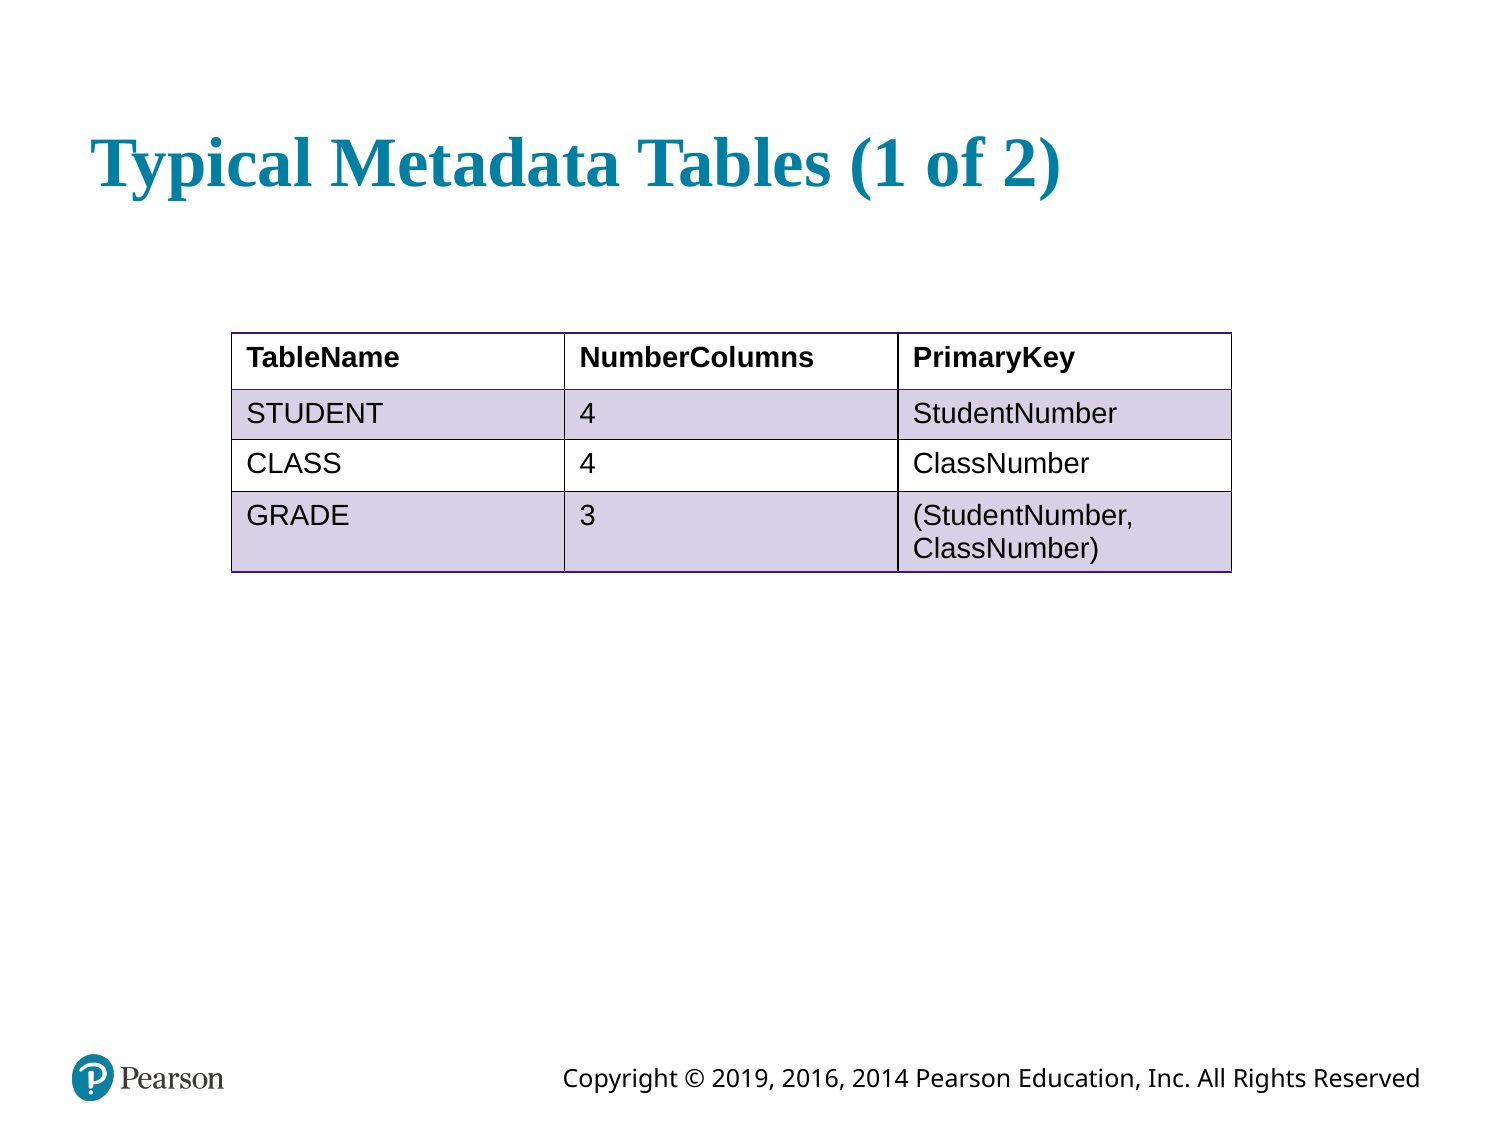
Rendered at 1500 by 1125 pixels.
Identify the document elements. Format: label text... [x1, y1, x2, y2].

table_cell GRADE [232, 492, 564, 571]
picture [80, 1063, 106, 1088]
table_header NumberColumns [565, 334, 897, 389]
table_cell StudentNumber [899, 390, 1231, 439]
table_cell (StudentNumber, ClassNumber) [899, 492, 1231, 571]
picture [72, 1054, 88, 1070]
table_cell 4 [565, 440, 897, 491]
table_cell 3 [565, 492, 897, 571]
title Typical Metadata Tables (1 of 2) [75, 35, 1425, 216]
table_header TableName [232, 334, 564, 389]
picture [98, 1054, 224, 1101]
table_header PrimaryKey [899, 334, 1231, 389]
table_cell STUDENT [232, 390, 564, 439]
table_cell ClassNumber [899, 440, 1231, 491]
table_cell CLASS [232, 440, 564, 491]
picture [72, 1087, 83, 1101]
table_cell 4 [565, 390, 897, 439]
